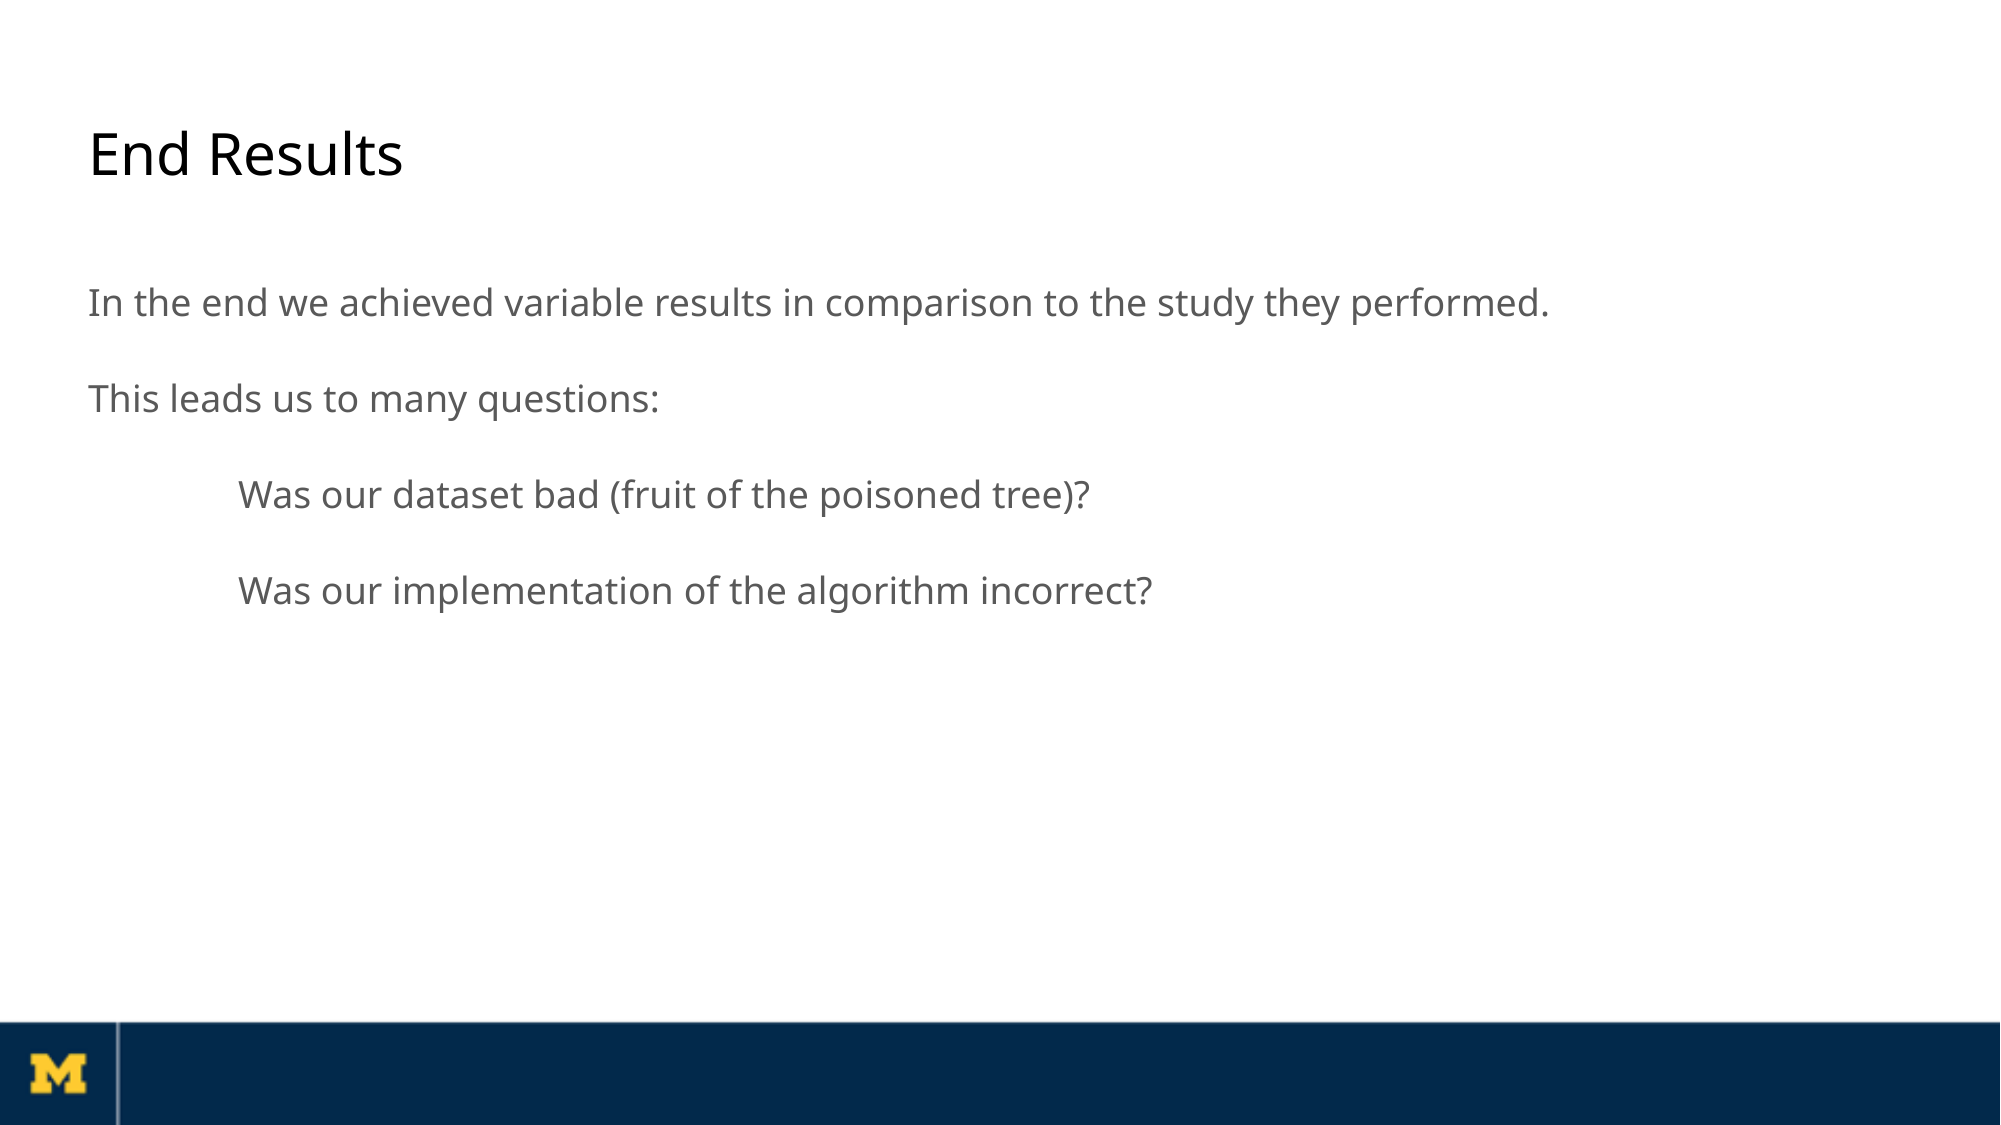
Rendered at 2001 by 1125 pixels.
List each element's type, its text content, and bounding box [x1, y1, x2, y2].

title End Results [68, 97, 1932, 223]
list In the end we achieved variable results in comparison to the study they performed. This leads us to many questions: Was our dataset bad (fruit of the poisoned tree)? Was our implementation of the algorithm incorrect? [68, 252, 1932, 1000]
picture [0, 0, 2000, 1125]
